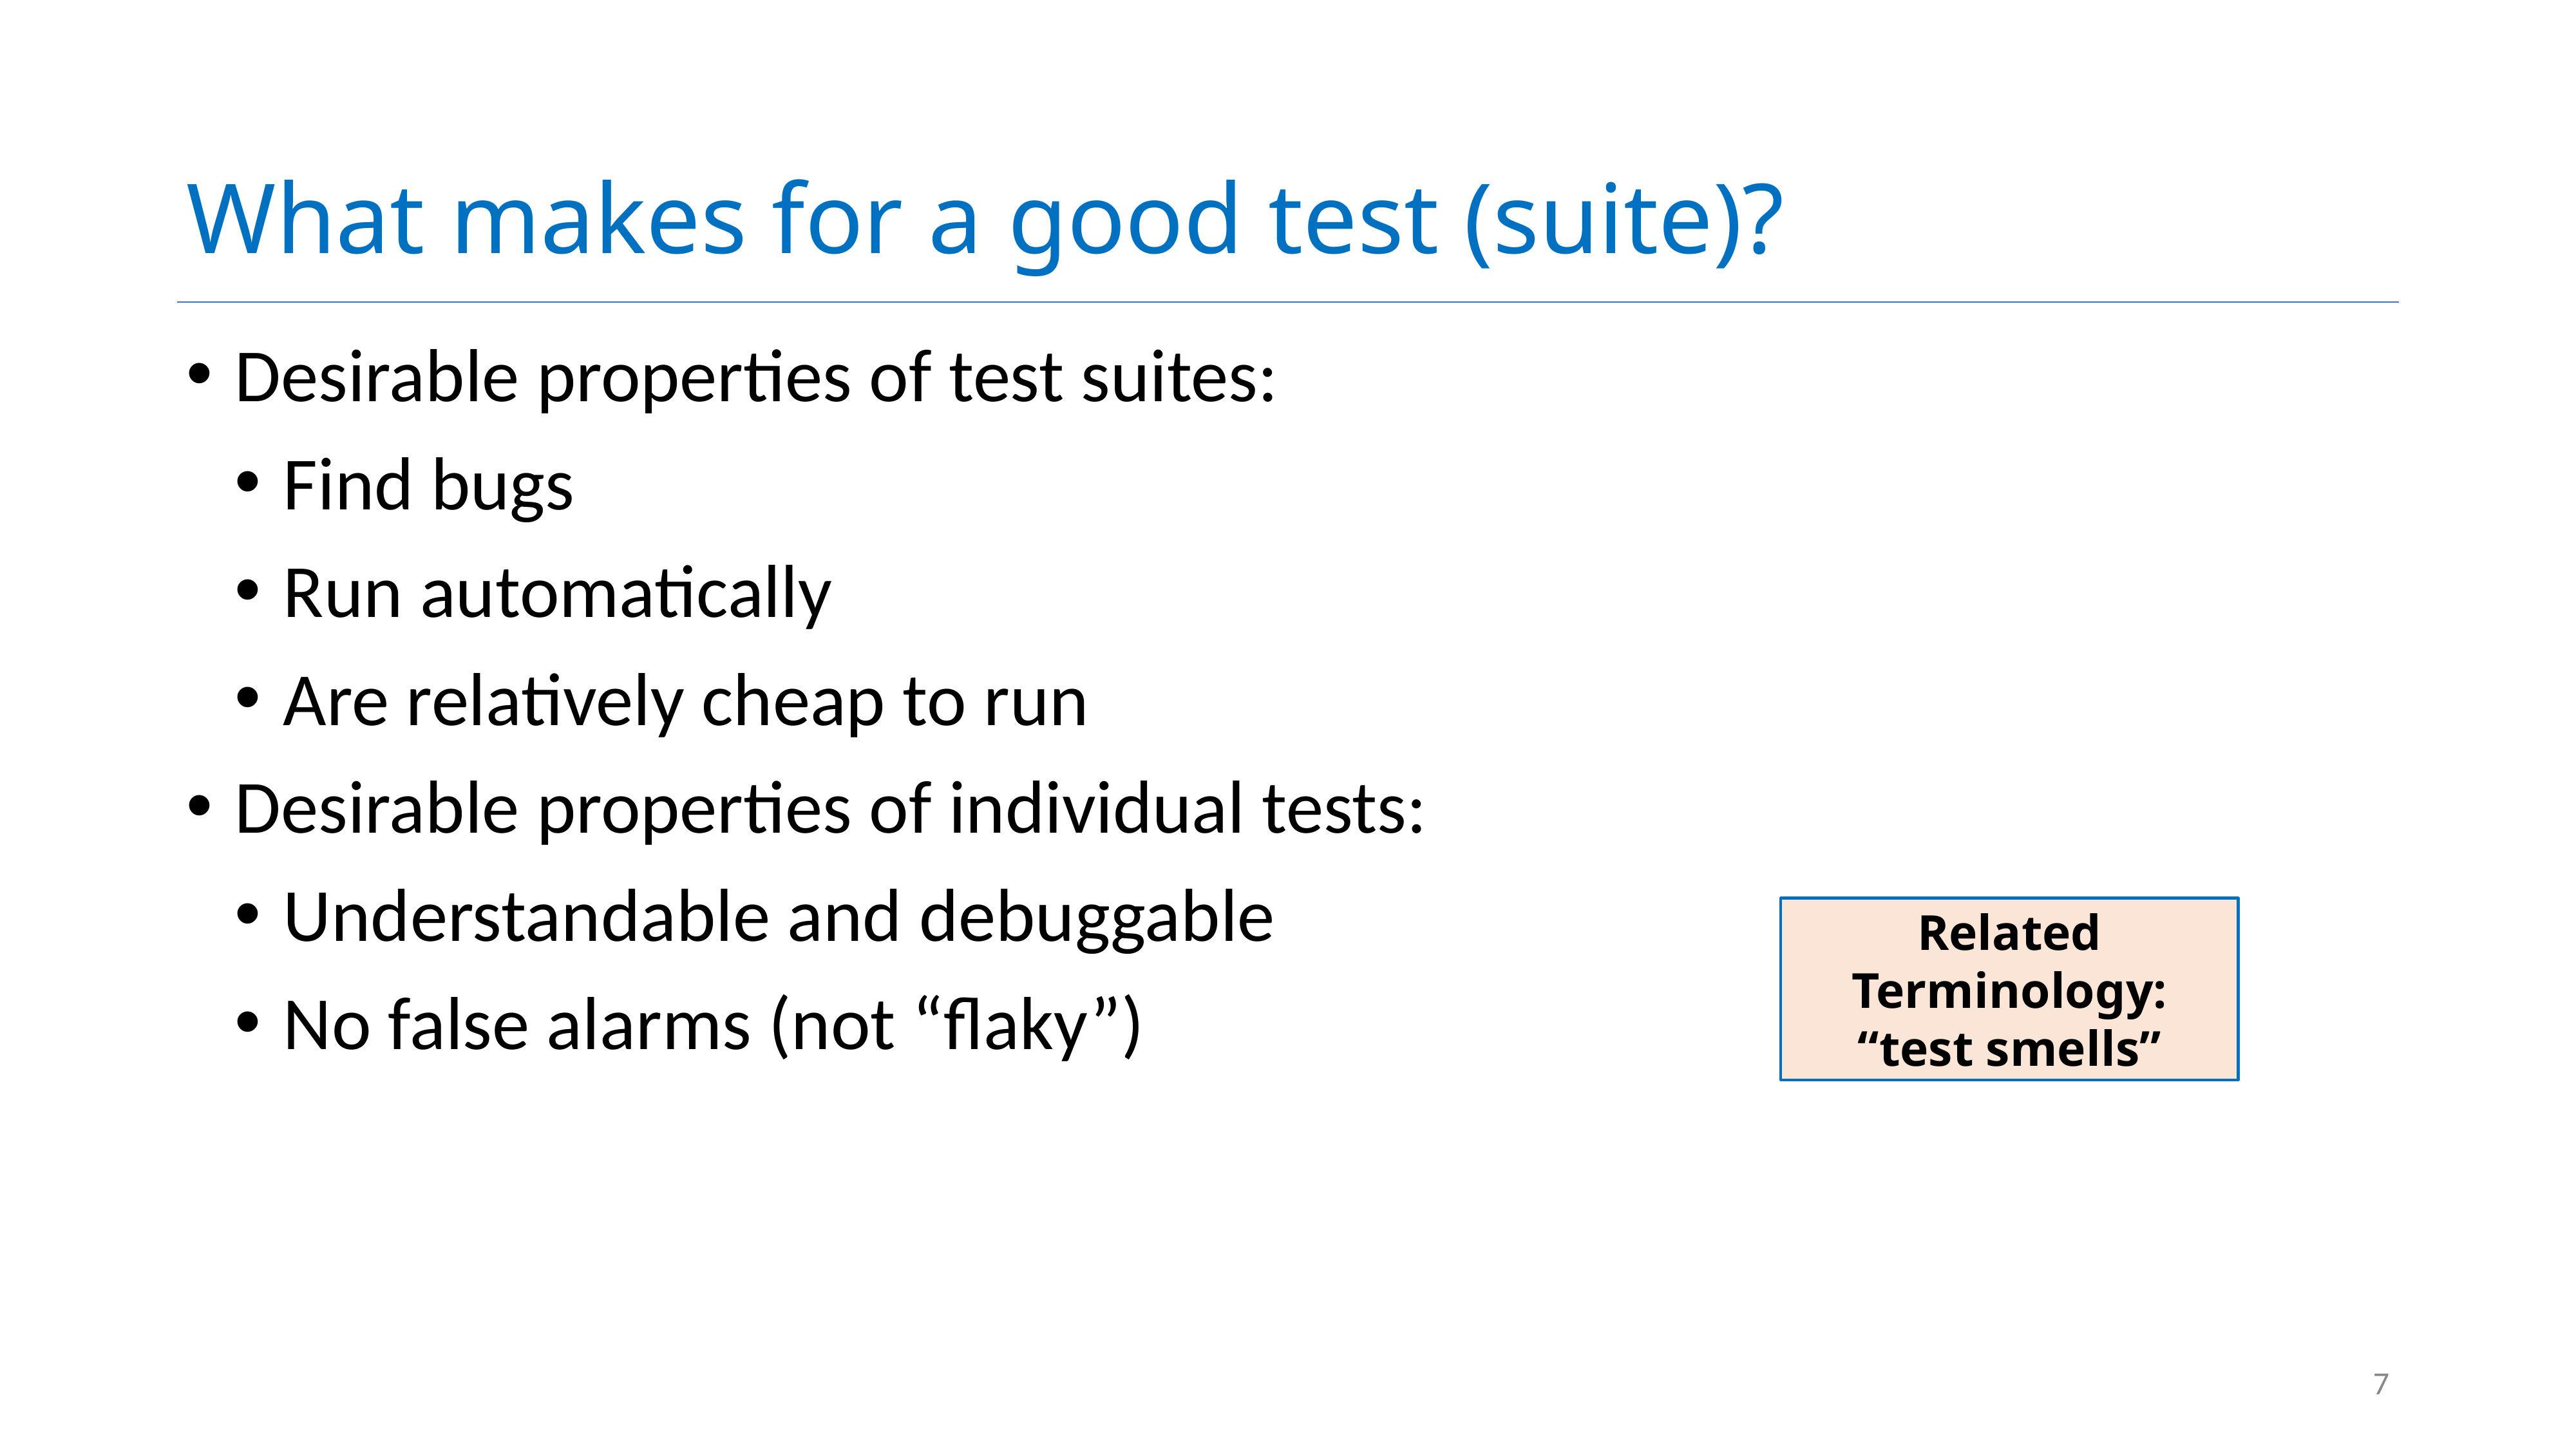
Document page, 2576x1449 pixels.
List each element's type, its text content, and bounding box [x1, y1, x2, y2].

text_box Related Terminology: “test smells” [1779, 896, 2240, 1081]
list Desirable properties of test suites: Find bugs Run automatically Are relatively cheap to run Desirable properties of individual tests: Understandable and debuggable No false alarms (not “flaky”) [176, 325, 1845, 1247]
slide_number 7 [2360, 1355, 2400, 1408]
title What makes for a good test (suite)? [176, 3, 2400, 285]
